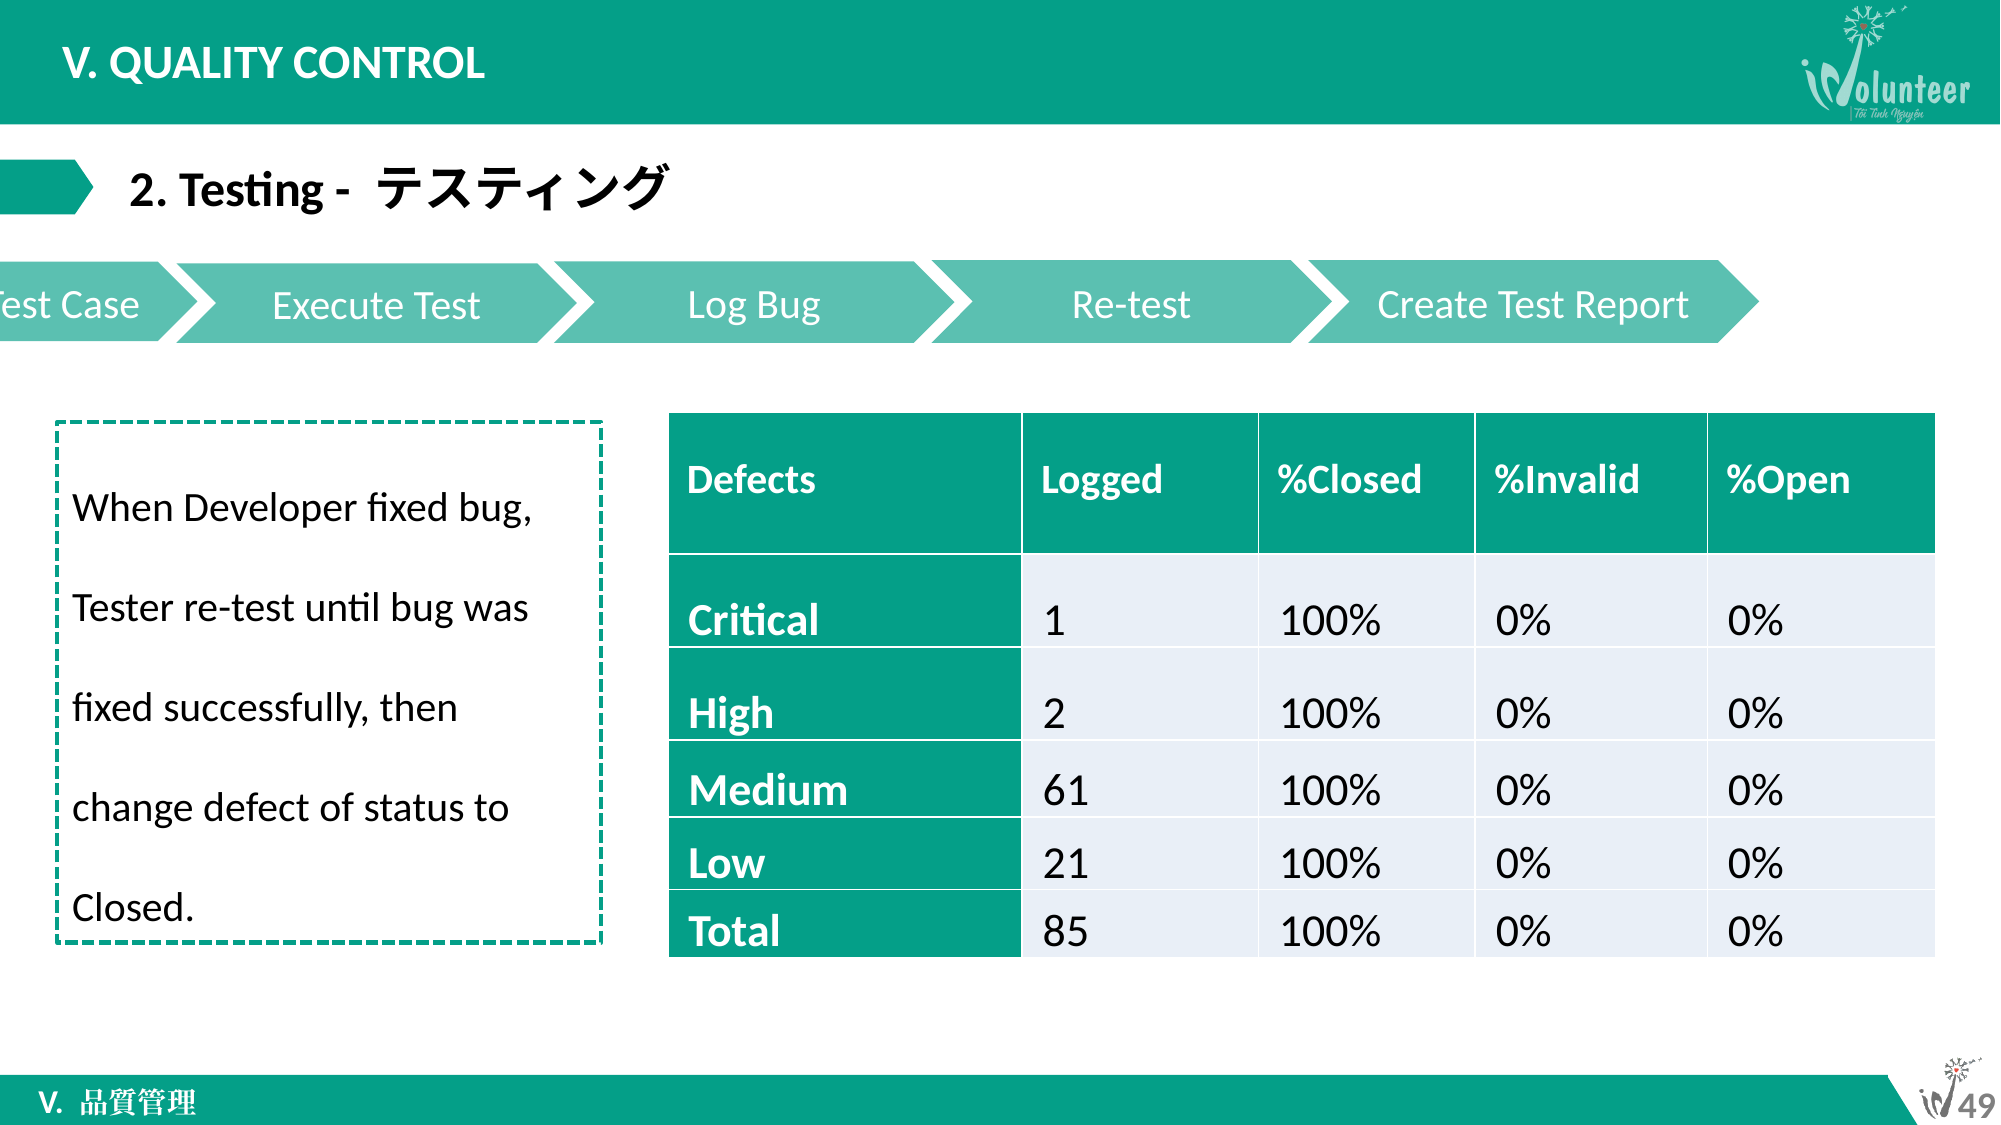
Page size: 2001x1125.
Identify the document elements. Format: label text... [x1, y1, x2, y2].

table_header Logged [1023, 413, 1258, 553]
table_cell 100% [1259, 555, 1474, 646]
text_box Re-test [928, 258, 1334, 344]
text_box 49 [1943, 1073, 2000, 1125]
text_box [0, 149, 685, 225]
table_cell 2 [1023, 648, 1258, 739]
table_header %Open [1708, 413, 1935, 553]
text_box Log Bug [551, 260, 957, 344]
table_cell 100% [1259, 741, 1474, 816]
table_header Defects [669, 413, 1021, 553]
picture [1919, 1057, 1982, 1119]
text_box [0, 0, 1779, 125]
table_cell 0% [1476, 555, 1707, 646]
table_cell 0% [1708, 648, 1935, 739]
text_box [1779, 0, 1997, 125]
table_cell 0% [1708, 741, 1935, 816]
table_cell 21 [1023, 818, 1258, 889]
table_cell 0% [1476, 648, 1707, 739]
table_cell Critical [669, 555, 1021, 646]
table_cell 0% [1708, 818, 1935, 889]
table_cell Medium [669, 741, 1021, 816]
table_cell 100% [1259, 818, 1474, 889]
table_cell 85 [1023, 890, 1258, 957]
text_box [0, 1074, 1919, 1125]
text_box Review Test Case [0, 260, 199, 343]
table_cell Low [669, 818, 1021, 889]
table_cell 0% [1708, 555, 1935, 646]
text_box When Developer fixed bug, Tester re-test until bug was fixed successfully, then change defect of status to Closed. [57, 422, 602, 943]
table_header %Closed [1259, 413, 1474, 553]
table_cell 61 [1023, 741, 1258, 816]
table_cell 0% [1476, 818, 1707, 889]
table_cell Total [669, 890, 1021, 957]
table_header %Invalid [1476, 413, 1707, 553]
table_cell 0% [1708, 890, 1935, 957]
table_cell 100% [1259, 890, 1474, 957]
table_cell 1 [1023, 555, 1258, 646]
table_cell 0% [1476, 890, 1707, 957]
table_cell High [669, 648, 1021, 739]
text_box Create Test Report [1305, 258, 1761, 344]
text_box Execute Test [173, 262, 579, 344]
text_box V. QUALITY CONTROL [47, 23, 502, 96]
table_cell 100% [1259, 648, 1474, 739]
table_cell 0% [1476, 741, 1707, 816]
